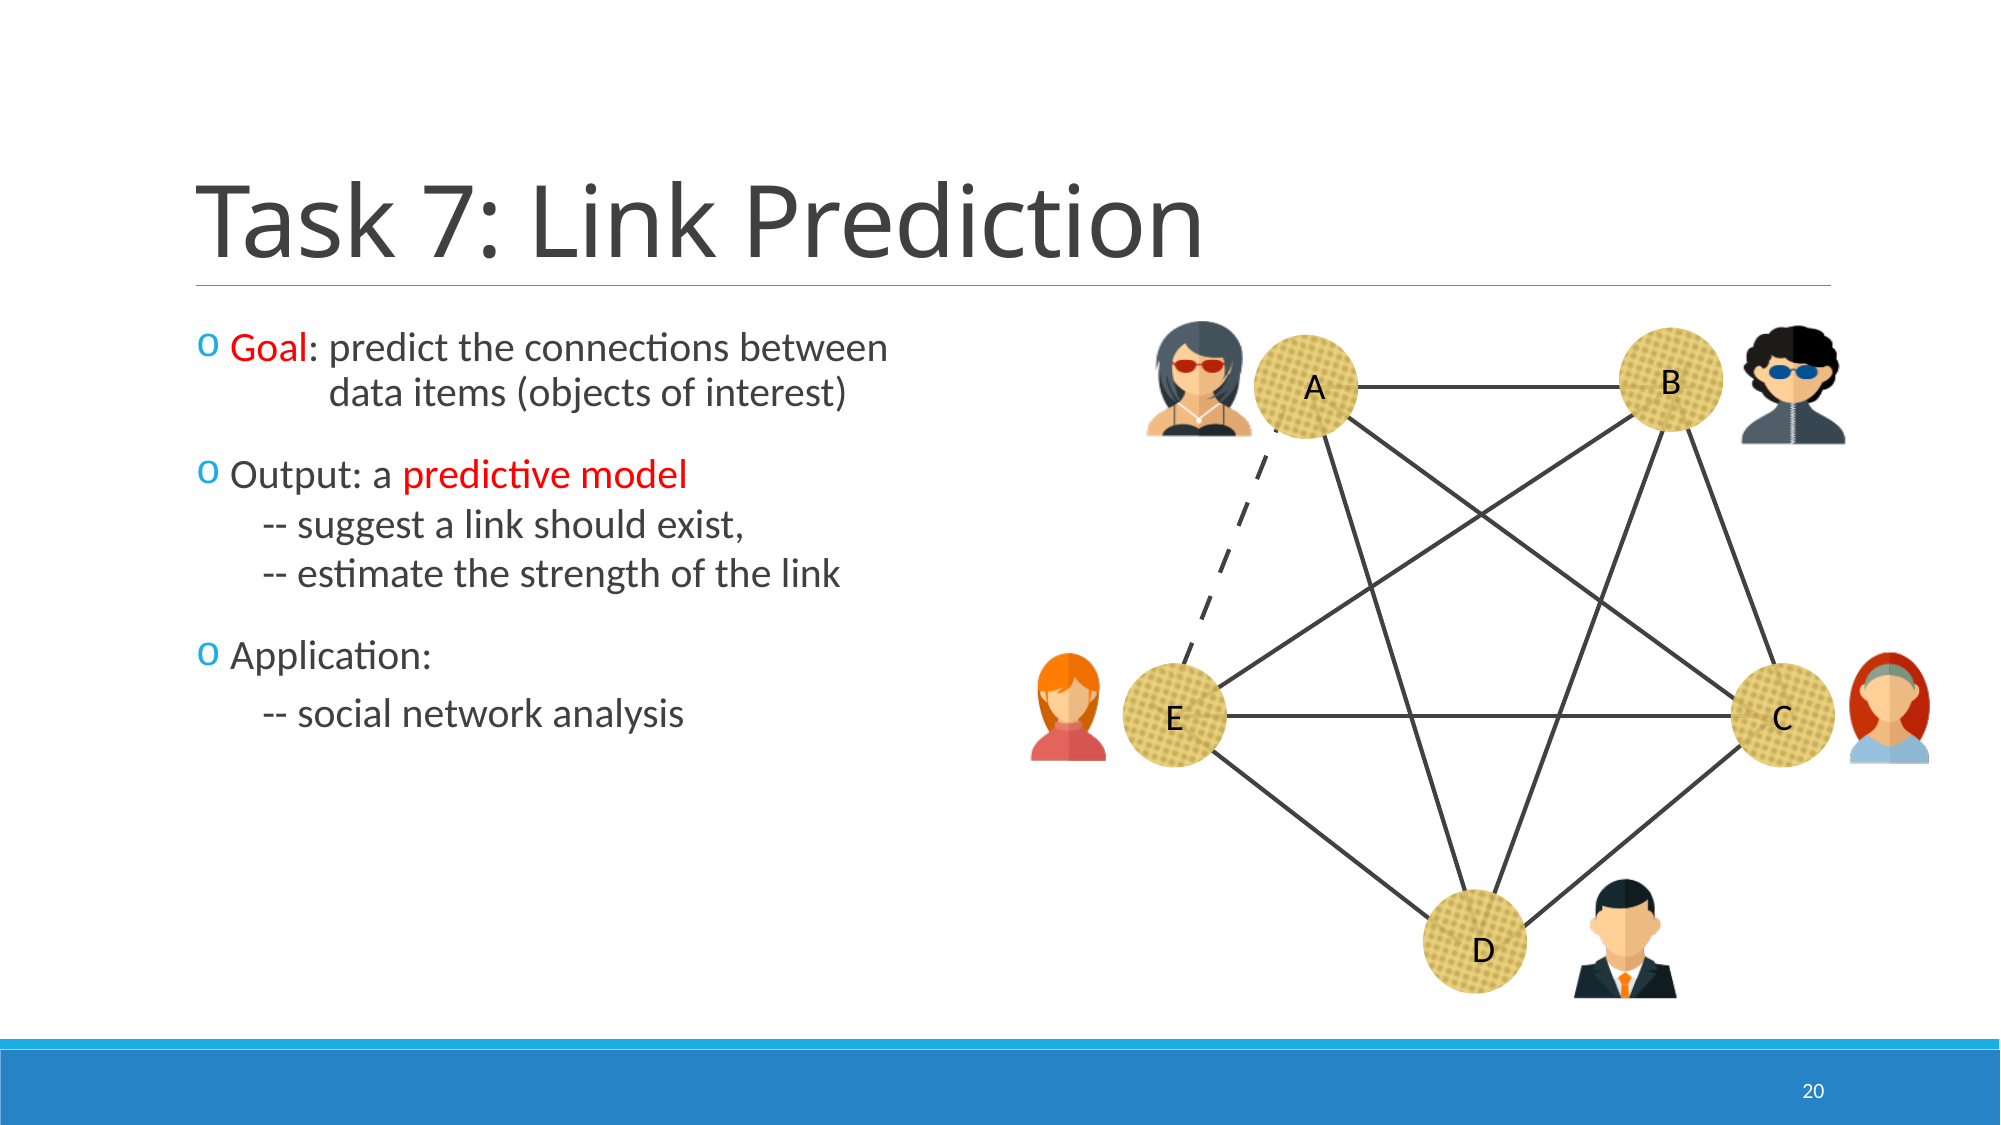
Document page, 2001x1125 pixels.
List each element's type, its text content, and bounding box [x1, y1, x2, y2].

picture [1007, 640, 1138, 773]
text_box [1122, 327, 1836, 995]
list Goal: predict the connections between data items (objects of interest) Output: a predictive model -- suggest a link should exist, -- estimate the strength of the link Application: -- social network analysis [195, 317, 958, 1031]
picture [1559, 867, 1689, 1007]
slide_number 20 [1624, 1059, 1840, 1120]
picture [1826, 633, 1965, 773]
title Task 7: Link Prediction [180, 47, 1830, 285]
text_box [1137, 309, 1891, 454]
